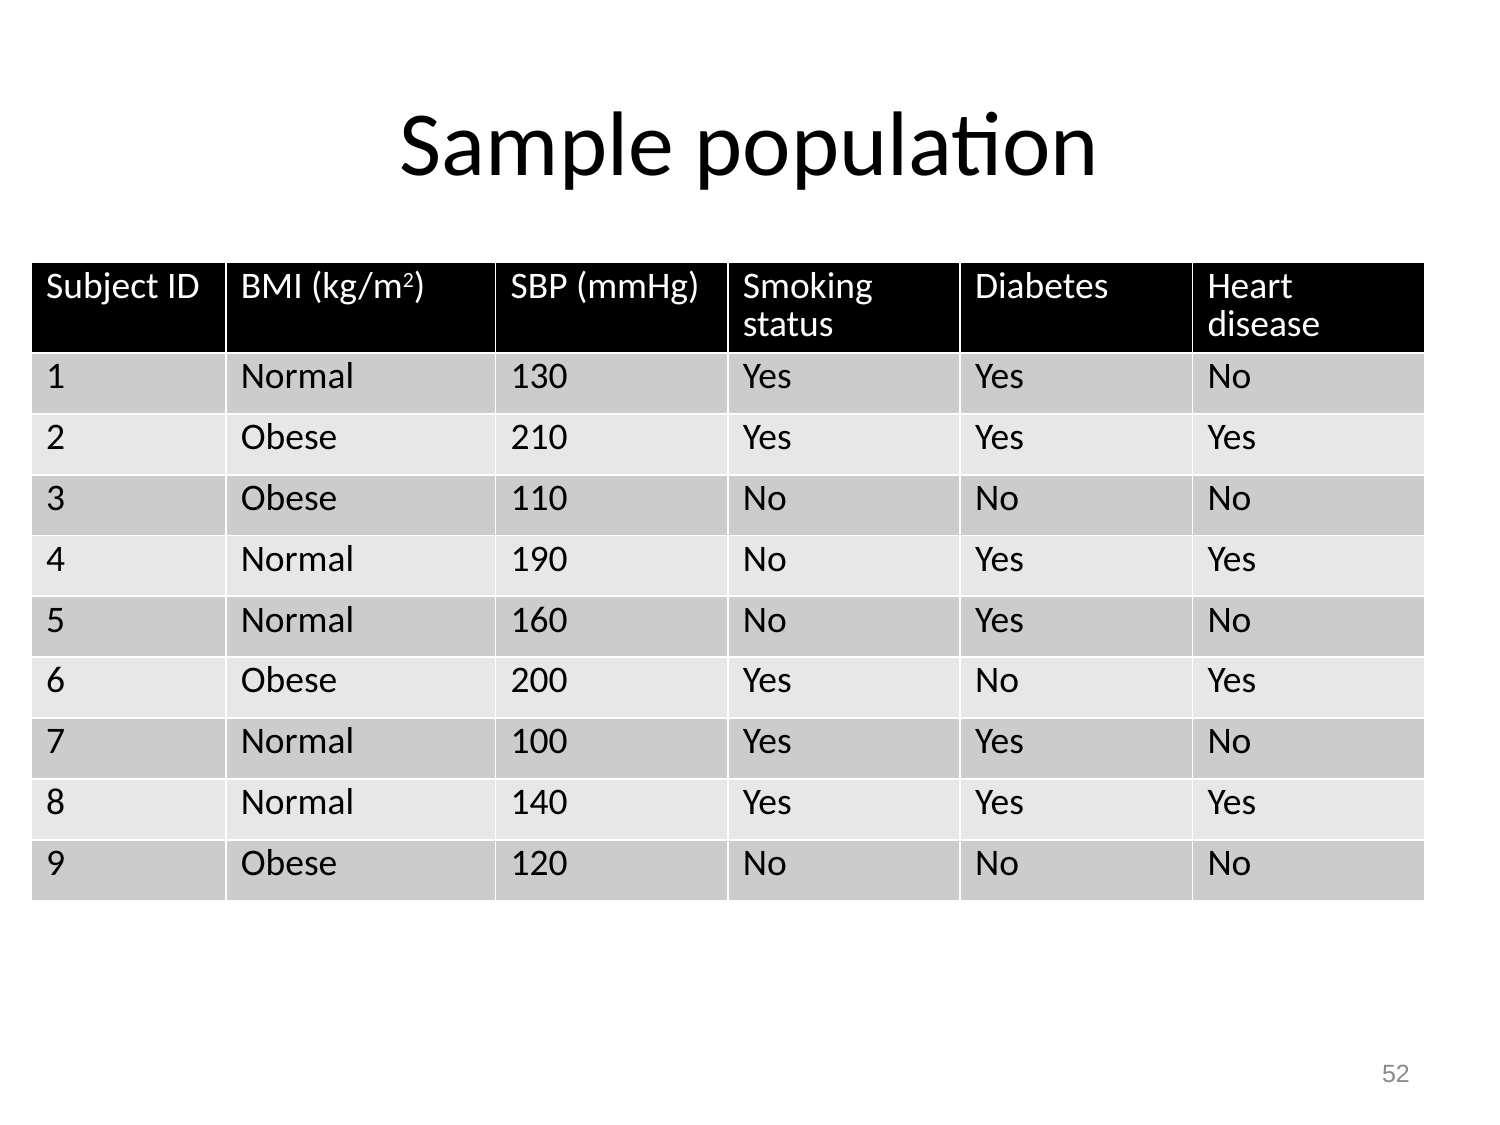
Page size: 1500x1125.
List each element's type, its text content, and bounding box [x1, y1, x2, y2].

table_cell No [729, 597, 959, 656]
table_cell 100 [496, 719, 727, 778]
table_cell Yes [729, 658, 959, 717]
table_header Smoking status [729, 263, 959, 352]
table_cell Yes [729, 354, 959, 413]
table_cell Yes [729, 415, 959, 474]
table_cell 9 [32, 841, 225, 900]
table_cell No [961, 476, 1192, 535]
table_cell No [729, 841, 959, 900]
table_cell 130 [496, 354, 727, 413]
table_cell Obese [227, 415, 495, 474]
table_cell 4 [32, 536, 225, 595]
table_cell 8 [32, 780, 225, 839]
table_header BMI (kg/m2) [227, 263, 495, 352]
table_cell No [1193, 841, 1424, 900]
table_cell Yes [961, 719, 1192, 778]
table_cell Obese [227, 841, 495, 900]
table_cell Normal [227, 597, 495, 656]
table_cell No [1193, 597, 1424, 656]
table_cell 200 [496, 658, 727, 717]
table_cell Obese [227, 658, 495, 717]
table_cell 7 [32, 719, 225, 778]
table_cell Normal [227, 719, 495, 778]
table_cell No [961, 841, 1192, 900]
table_header Diabetes [961, 263, 1192, 352]
table_cell Yes [1193, 415, 1424, 474]
title Sample population [75, 45, 1425, 233]
table_cell 2 [32, 415, 225, 474]
table_cell 210 [496, 415, 727, 474]
table_cell Yes [961, 536, 1192, 595]
table_cell Yes [1193, 658, 1424, 717]
table_cell No [1193, 476, 1424, 535]
table_cell Yes [961, 597, 1192, 656]
table_cell 190 [496, 536, 727, 595]
table_cell No [1193, 354, 1424, 413]
table_cell Yes [1193, 780, 1424, 839]
table_cell 5 [32, 597, 225, 656]
table_cell No [729, 536, 959, 595]
table_cell Yes [729, 719, 959, 778]
table_cell No [1193, 719, 1424, 778]
table_cell Obese [227, 476, 495, 535]
slide_number 52 [1074, 1042, 1425, 1103]
table_cell 120 [496, 841, 727, 900]
table_cell Yes [1193, 536, 1424, 595]
table_header Subject ID [32, 263, 225, 352]
table_cell No [729, 476, 959, 535]
table_cell 6 [32, 658, 225, 717]
table_cell 3 [32, 476, 225, 535]
table_cell Normal [227, 354, 495, 413]
table_cell Normal [227, 536, 495, 595]
table_cell Yes [961, 415, 1192, 474]
table_cell 140 [496, 780, 727, 839]
table_cell Normal [227, 780, 495, 839]
table_cell Yes [961, 354, 1192, 413]
table_cell Yes [729, 780, 959, 839]
table_cell Yes [961, 780, 1192, 839]
table_header SBP (mmHg) [496, 263, 727, 352]
table_header Heart disease [1193, 263, 1424, 352]
table_cell 110 [496, 476, 727, 535]
table_cell 160 [496, 597, 727, 656]
table_cell 1 [32, 354, 225, 413]
table_cell No [961, 658, 1192, 717]
